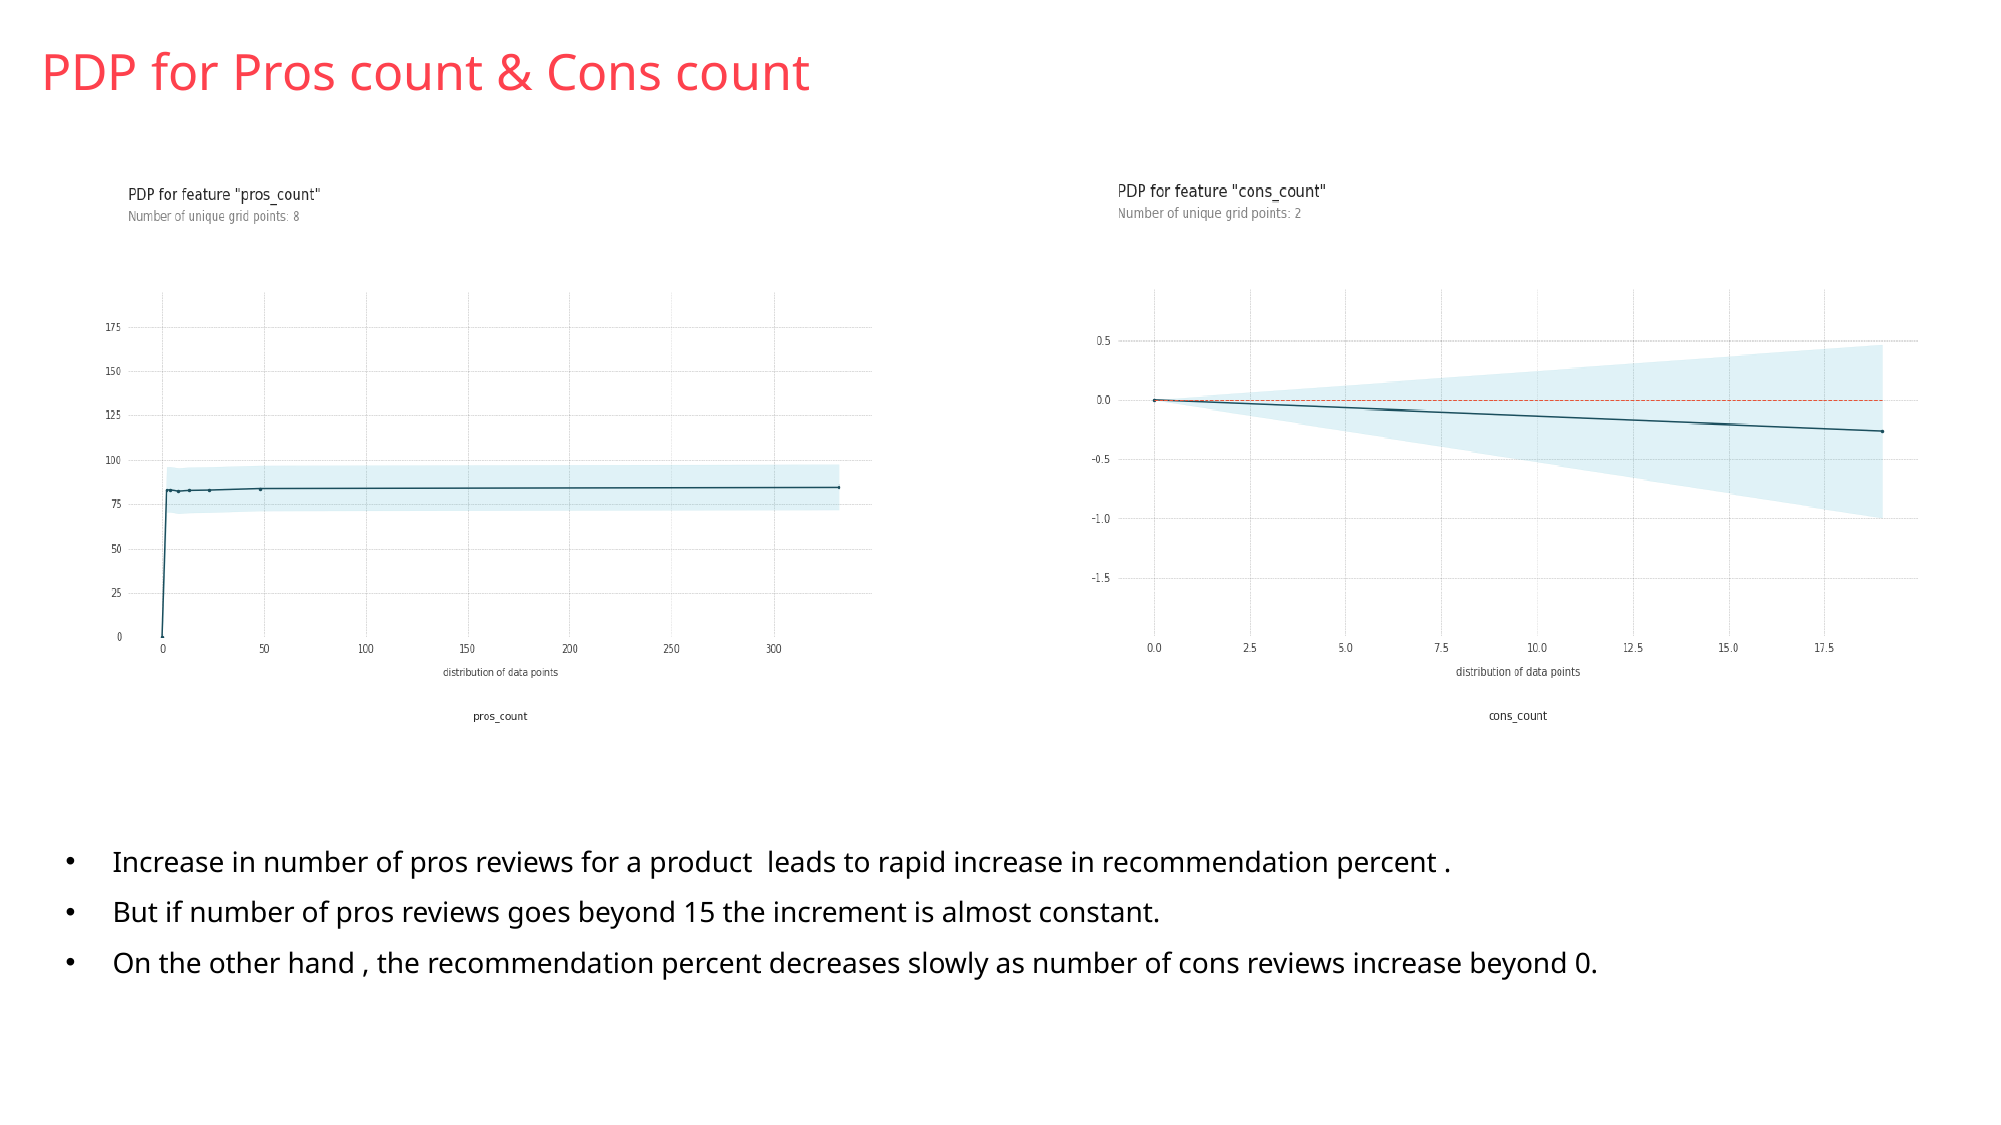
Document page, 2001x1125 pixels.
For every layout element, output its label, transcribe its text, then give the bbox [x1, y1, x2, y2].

title PDP for Pros count & Cons count [28, 34, 1803, 140]
picture [1091, 166, 1966, 743]
list Increase in number of pros reviews for a product leads to rapid increase in recommendation percent . But if number of pros reviews goes beyond 15 the increment is almost constant. On the other hand , the recommendation percent decreases slowly as number of cons reviews increase beyond 0. [28, 827, 1972, 1074]
picture [102, 166, 926, 743]
